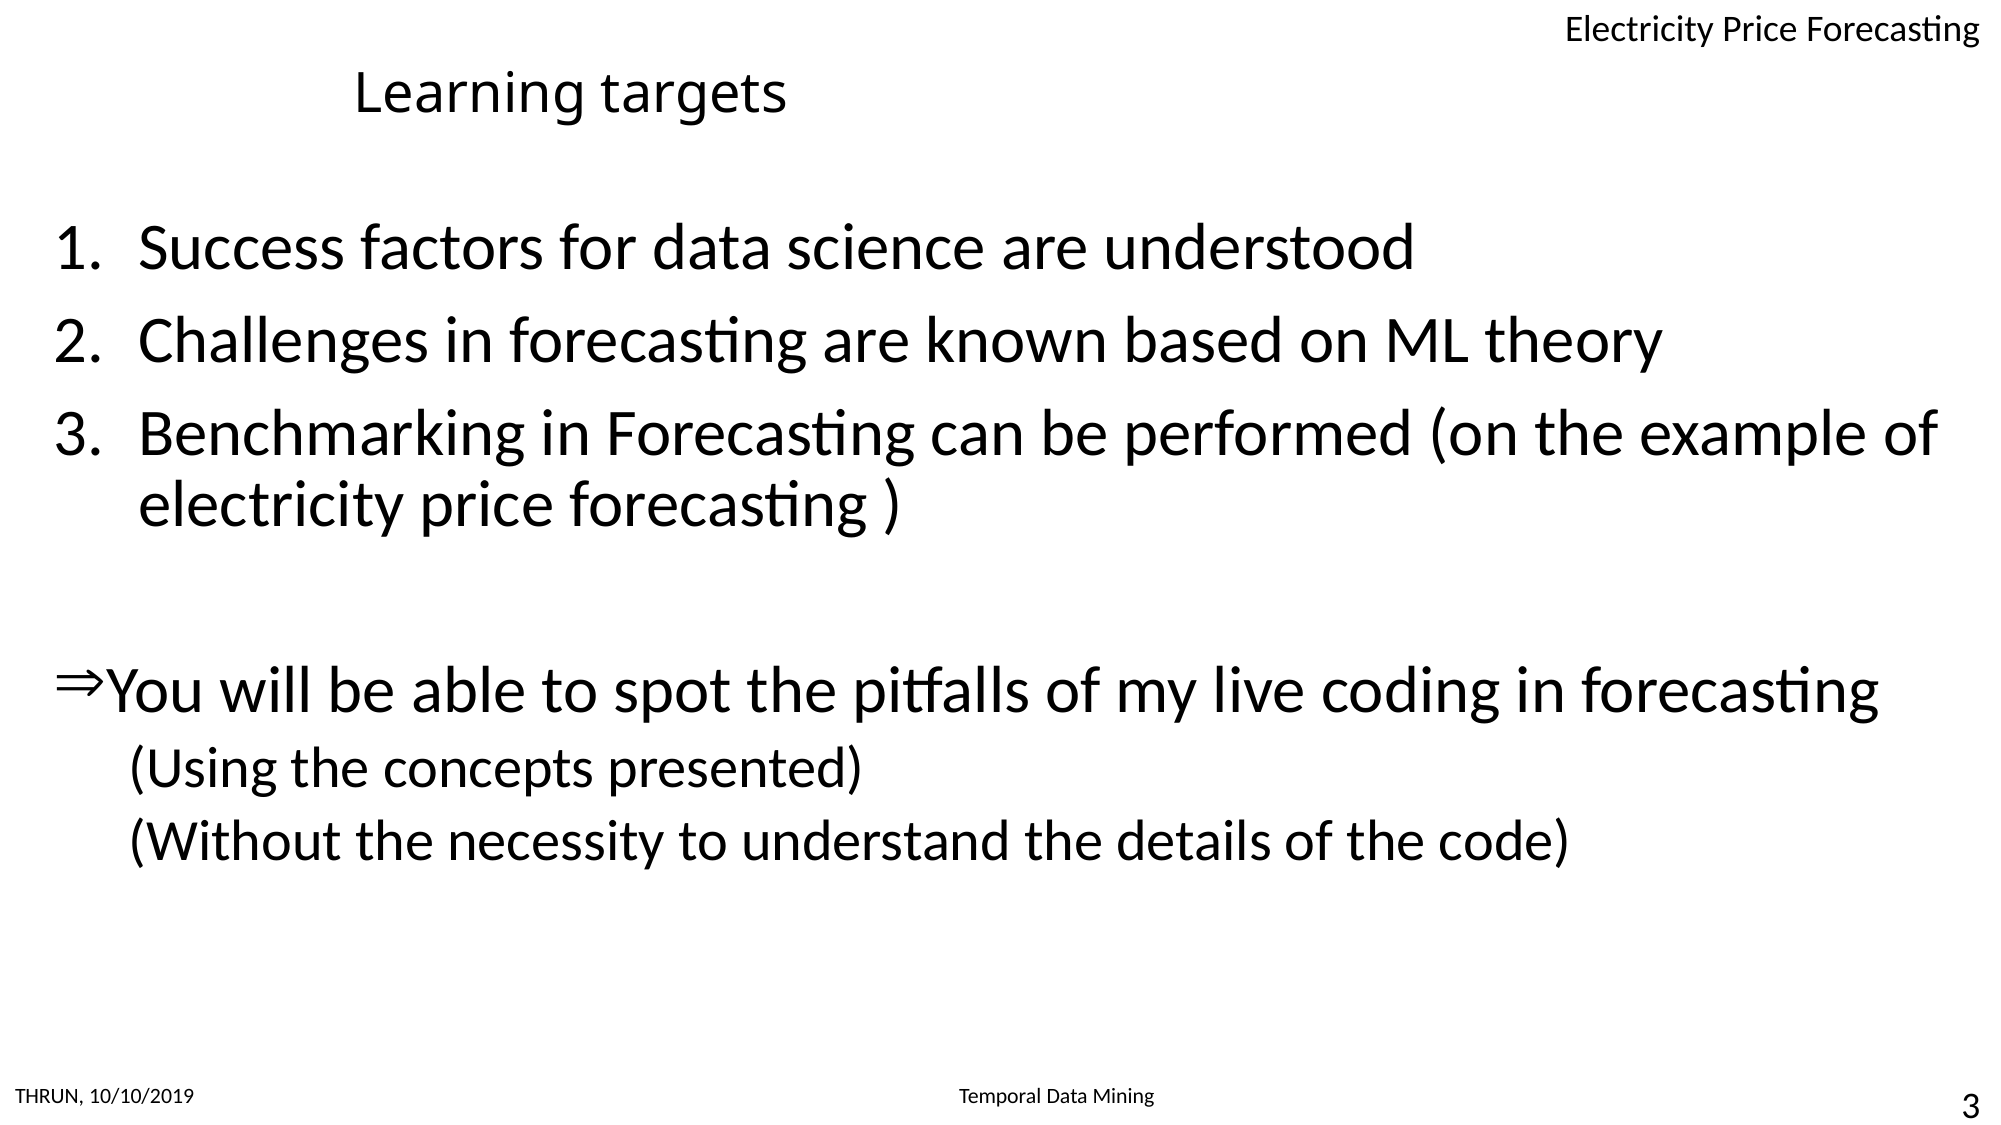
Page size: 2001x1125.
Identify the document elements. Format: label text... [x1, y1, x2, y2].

title Learning targets [338, 56, 2000, 200]
list Success factors for data science are understood Challenges in forecasting are known based on ML theory Benchmarking in Forecasting can be performed (on the example of electricity price forecasting ) You will be able to spot the pitfalls of my live coding in forecasting (Using the concepts presented) (Without the necessity to understand the details of the code) [38, 204, 1962, 1057]
